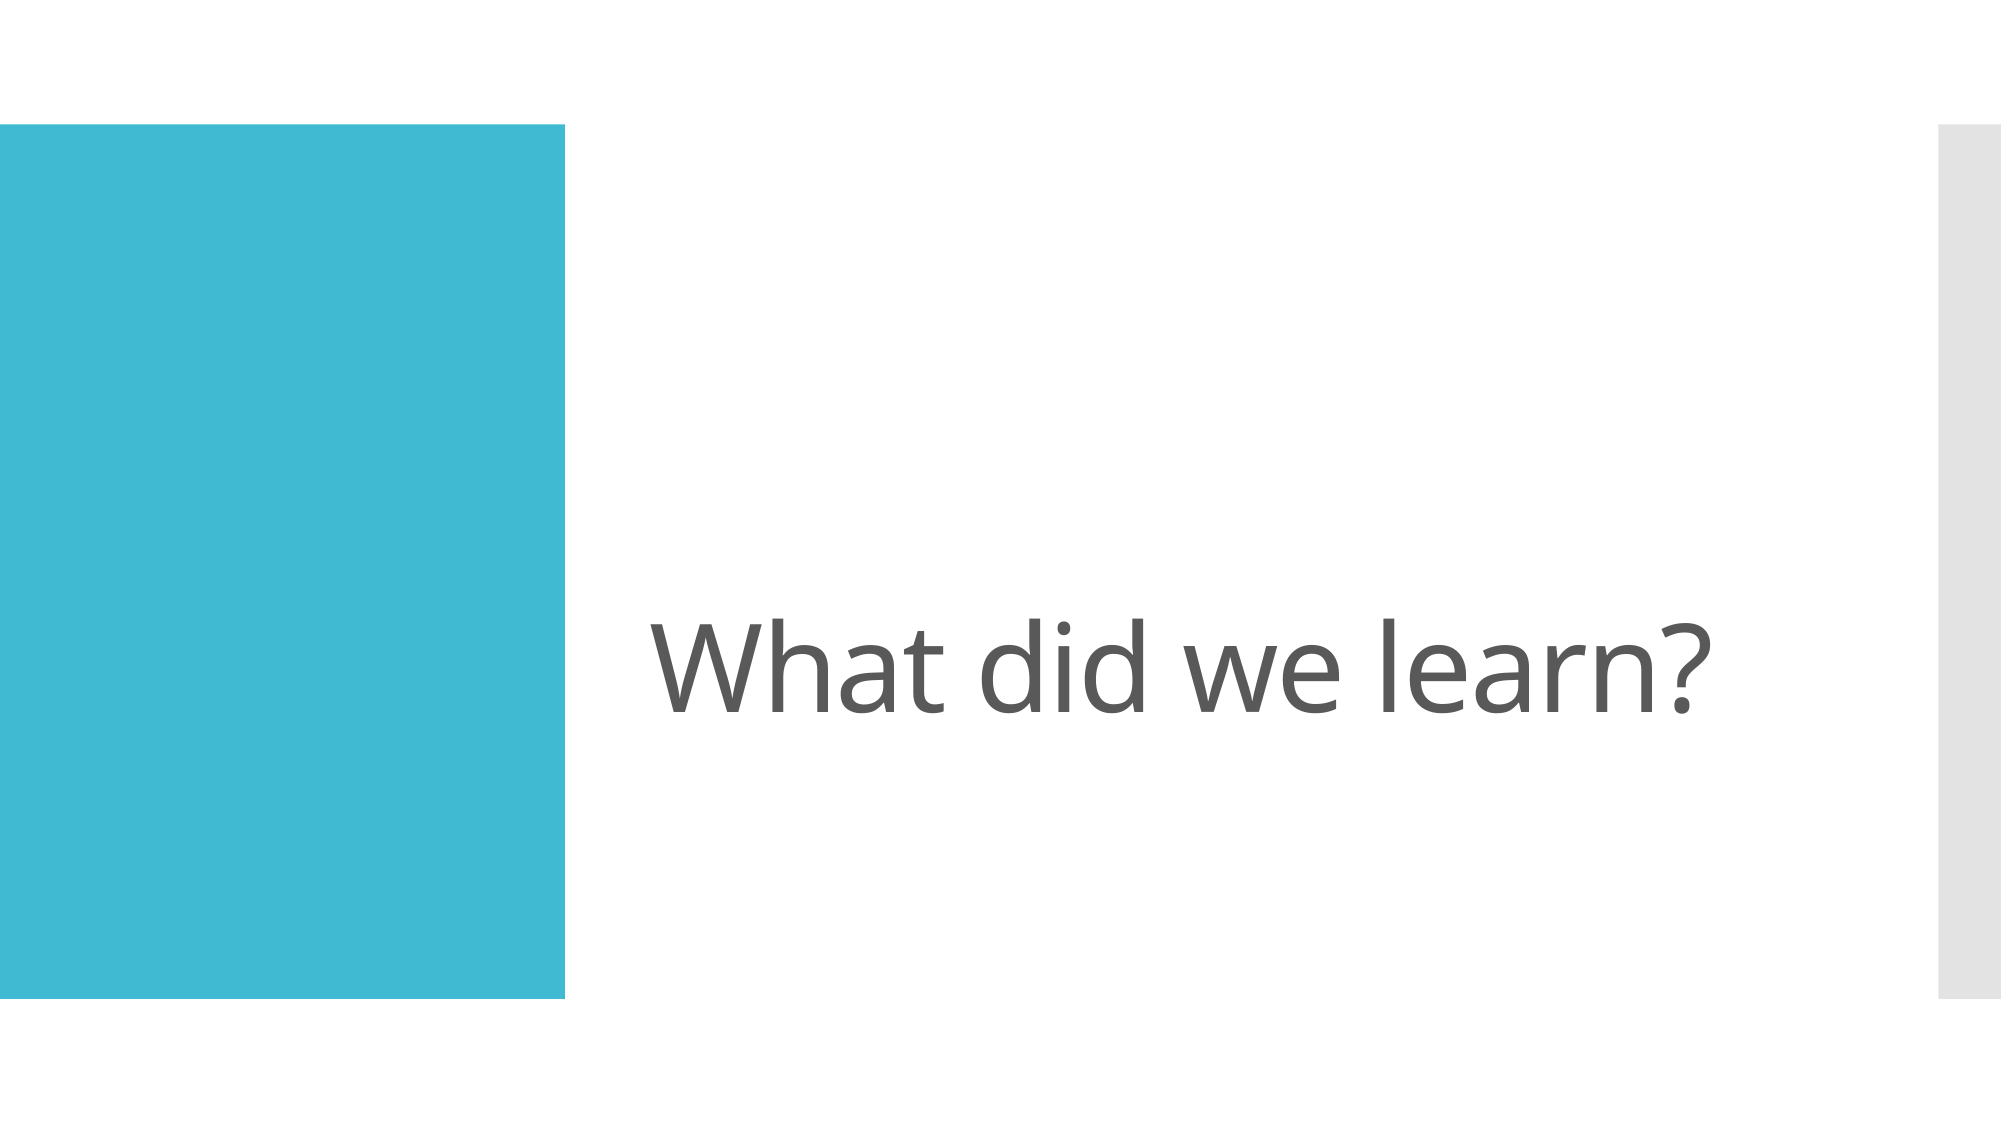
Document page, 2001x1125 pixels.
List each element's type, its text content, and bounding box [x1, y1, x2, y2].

title What did we learn? [634, 213, 1835, 747]
